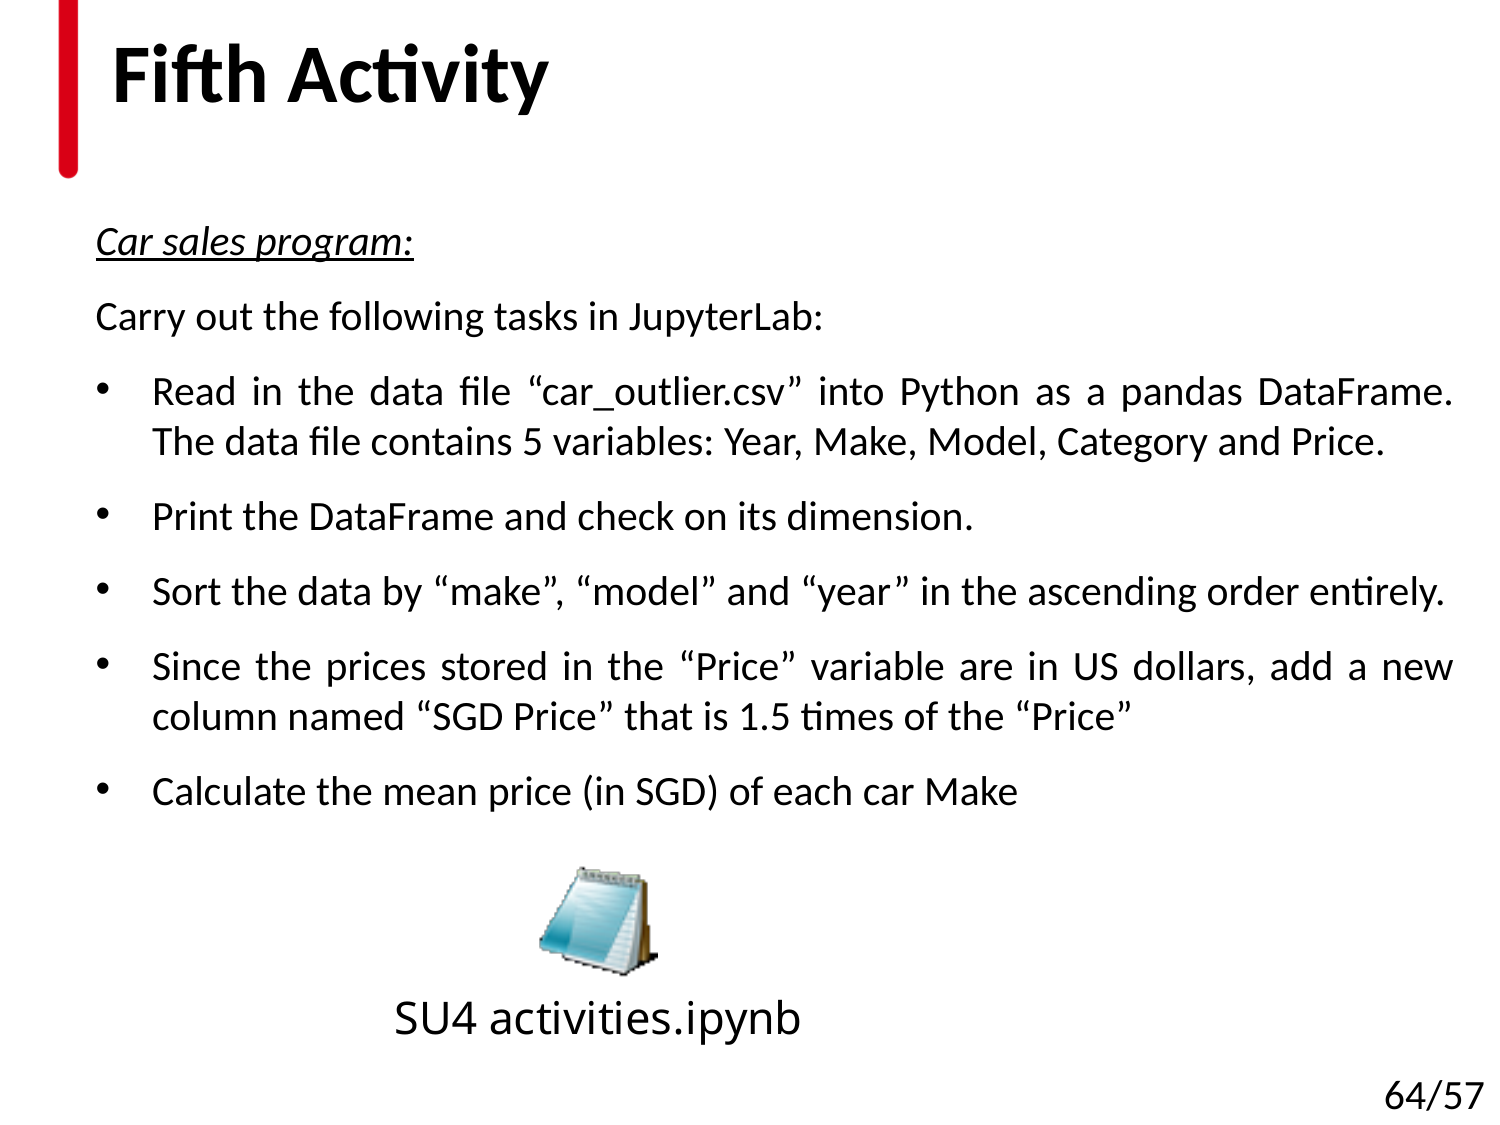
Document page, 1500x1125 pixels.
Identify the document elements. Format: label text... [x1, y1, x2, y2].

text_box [359, 863, 835, 1069]
picture [57, 0, 81, 200]
list Car sales program: Carry out the following tasks in JupyterLab: Read in the data file “car_outlier.csv” into Python as a pandas DataFrame. The data file contains 5 variables: Year, Make, Model, Category and Price. Print the DataFrame and check on its dimension. Sort the data by “make”, “model” and “year” in the ascending order entirely. Since the prices stored in the “Price” variable are in US dollars, add a new column named “SGD Price” that is 1.5 times of the “Price” Calculate the mean price (in SGD) of each car Make [80, 206, 1470, 1096]
title Fifth Activity [97, 0, 1500, 138]
